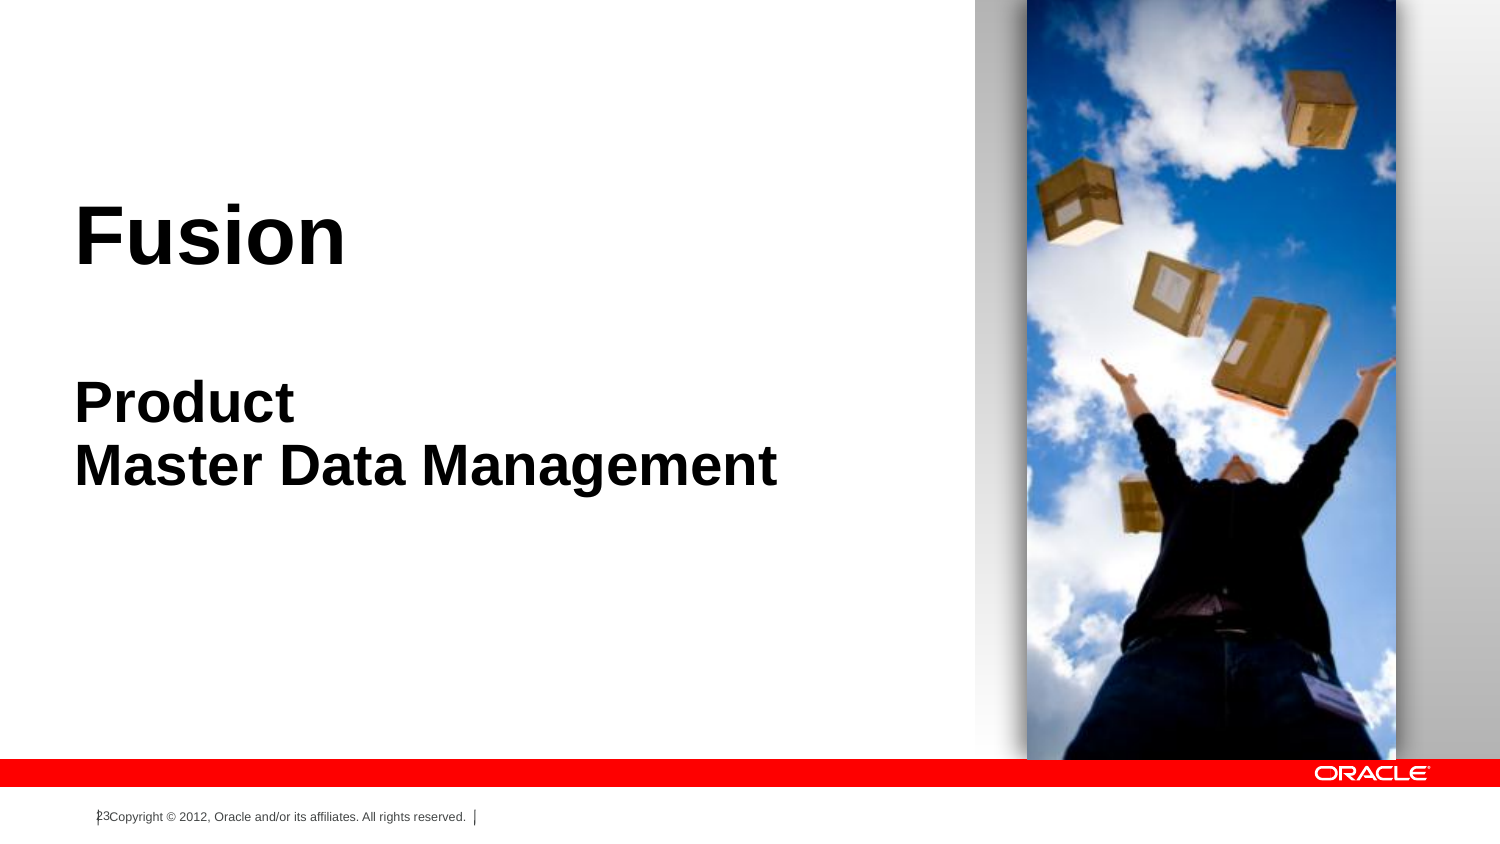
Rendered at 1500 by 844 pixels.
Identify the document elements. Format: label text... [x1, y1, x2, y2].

picture [0, 0, 1500, 787]
title Fusion Product Master Data Management [74, 192, 901, 374]
